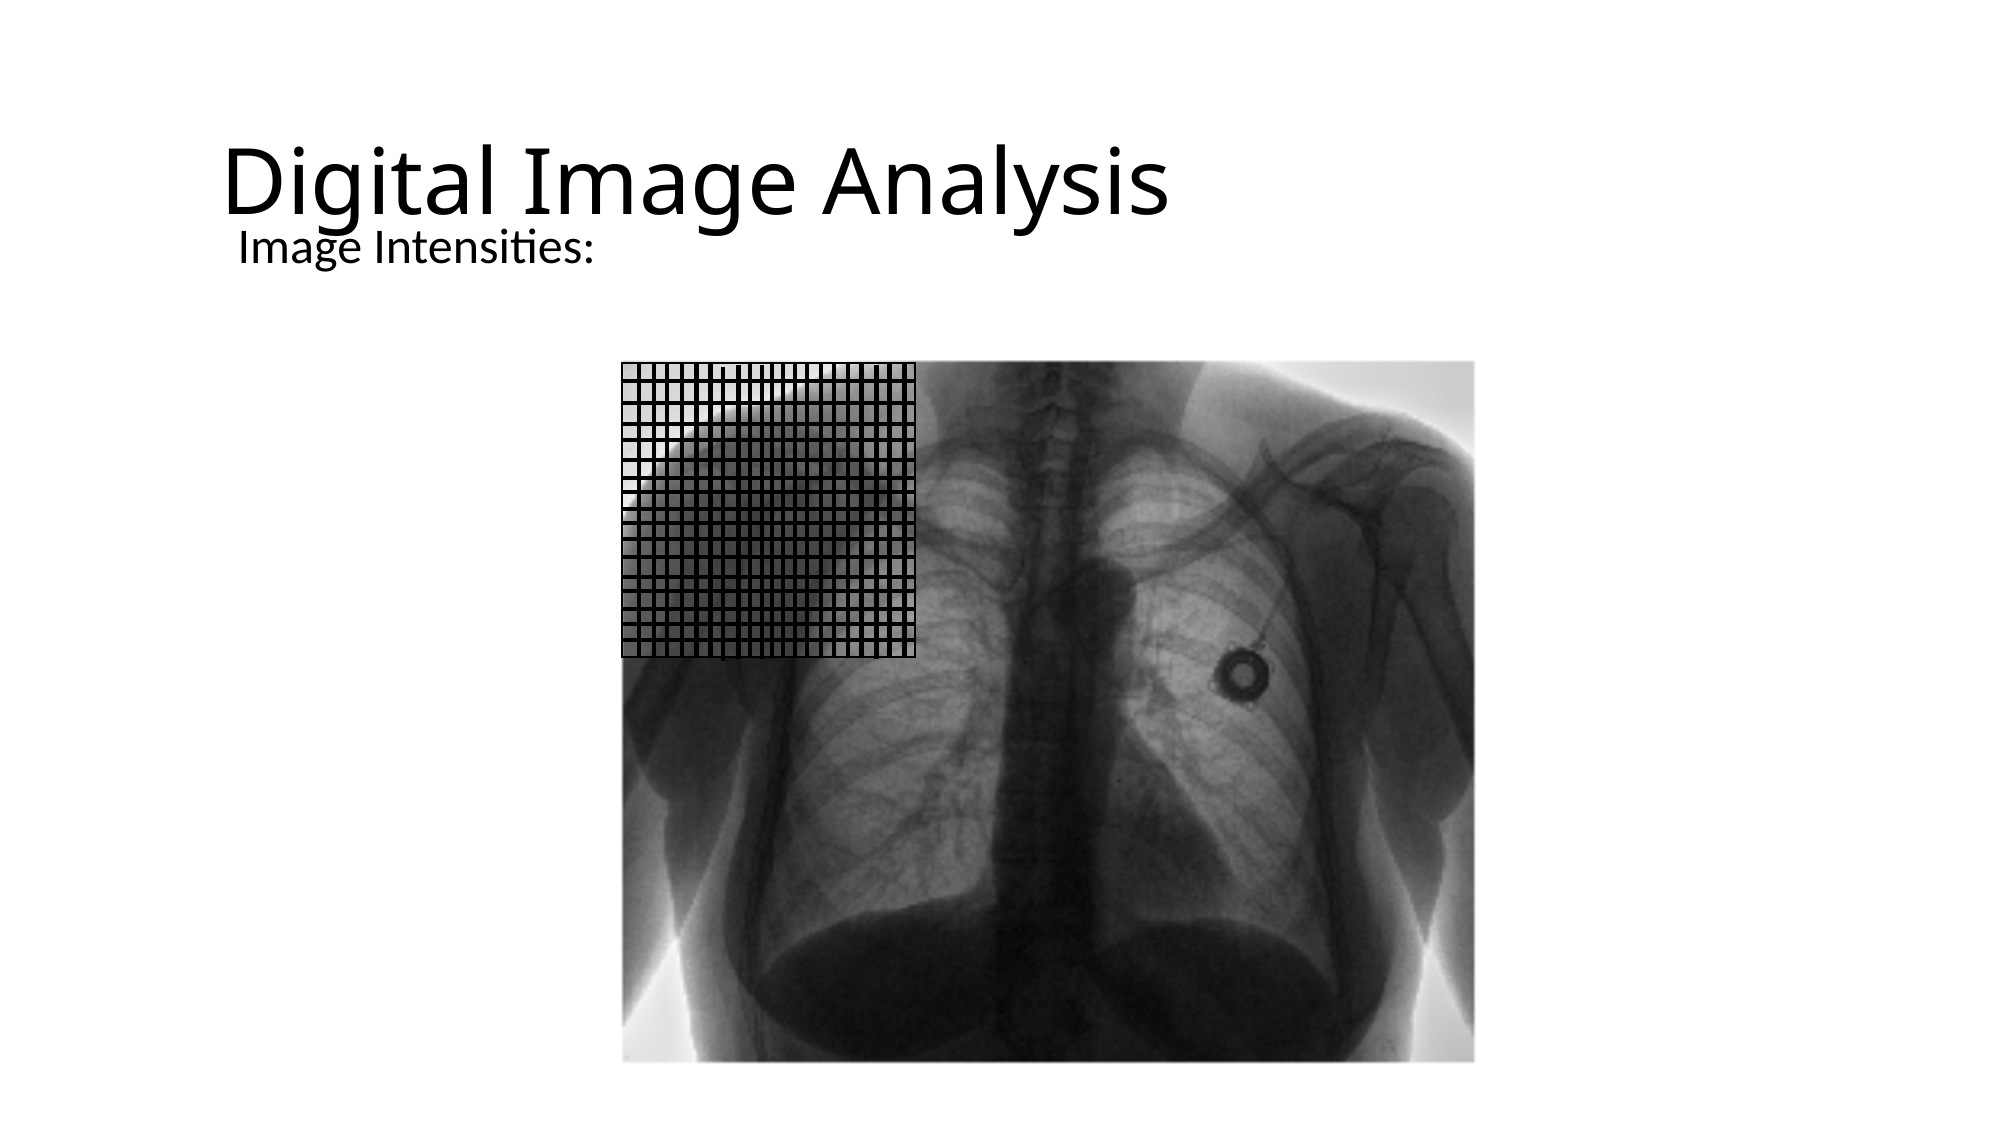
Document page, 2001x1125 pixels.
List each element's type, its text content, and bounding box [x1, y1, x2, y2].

title Digital Image Analysis [205, 62, 1875, 308]
text_box Image Intensities: [222, 206, 611, 282]
picture [601, 343, 1498, 1086]
